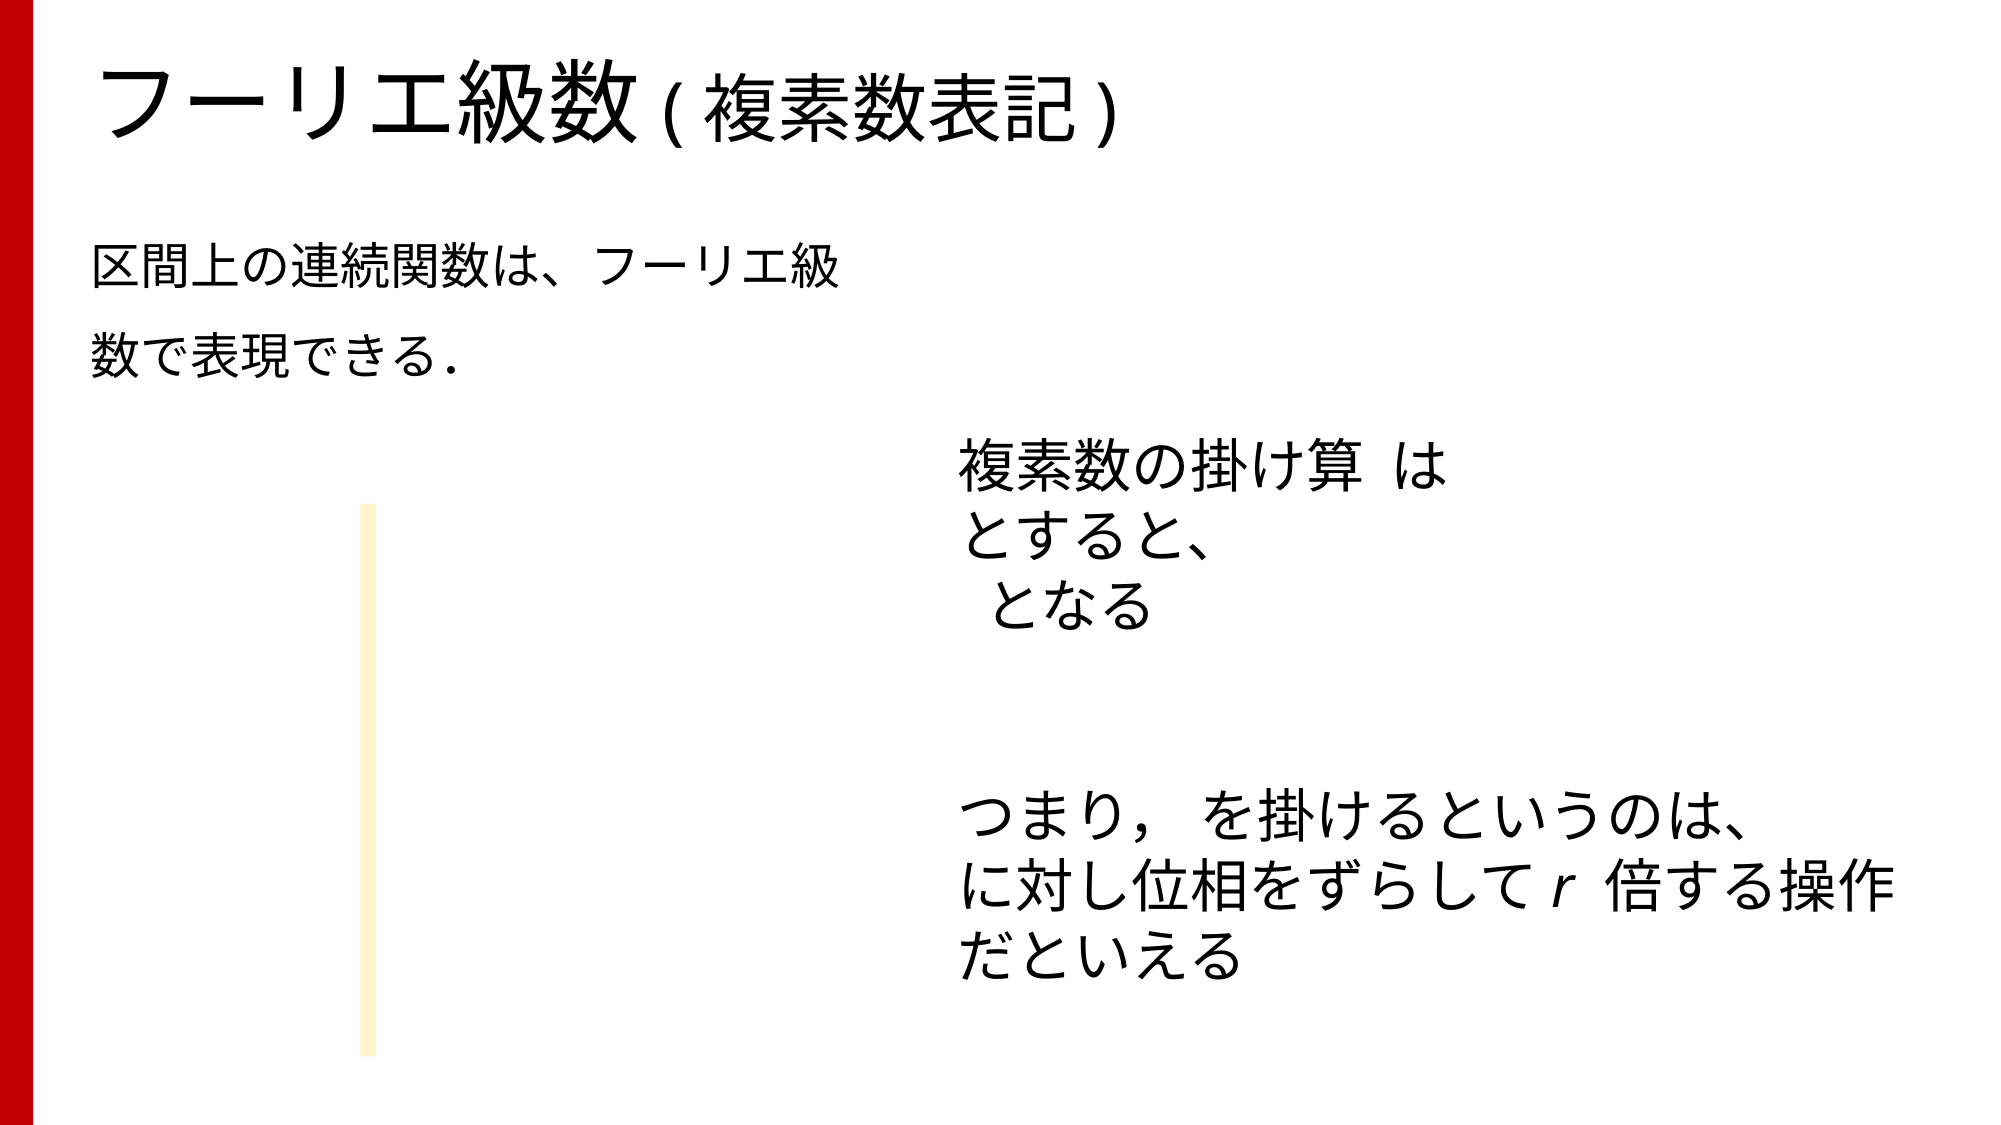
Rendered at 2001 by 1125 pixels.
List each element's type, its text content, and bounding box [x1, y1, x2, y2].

title フーリエ級数(複素数表記) [75, 46, 1958, 167]
